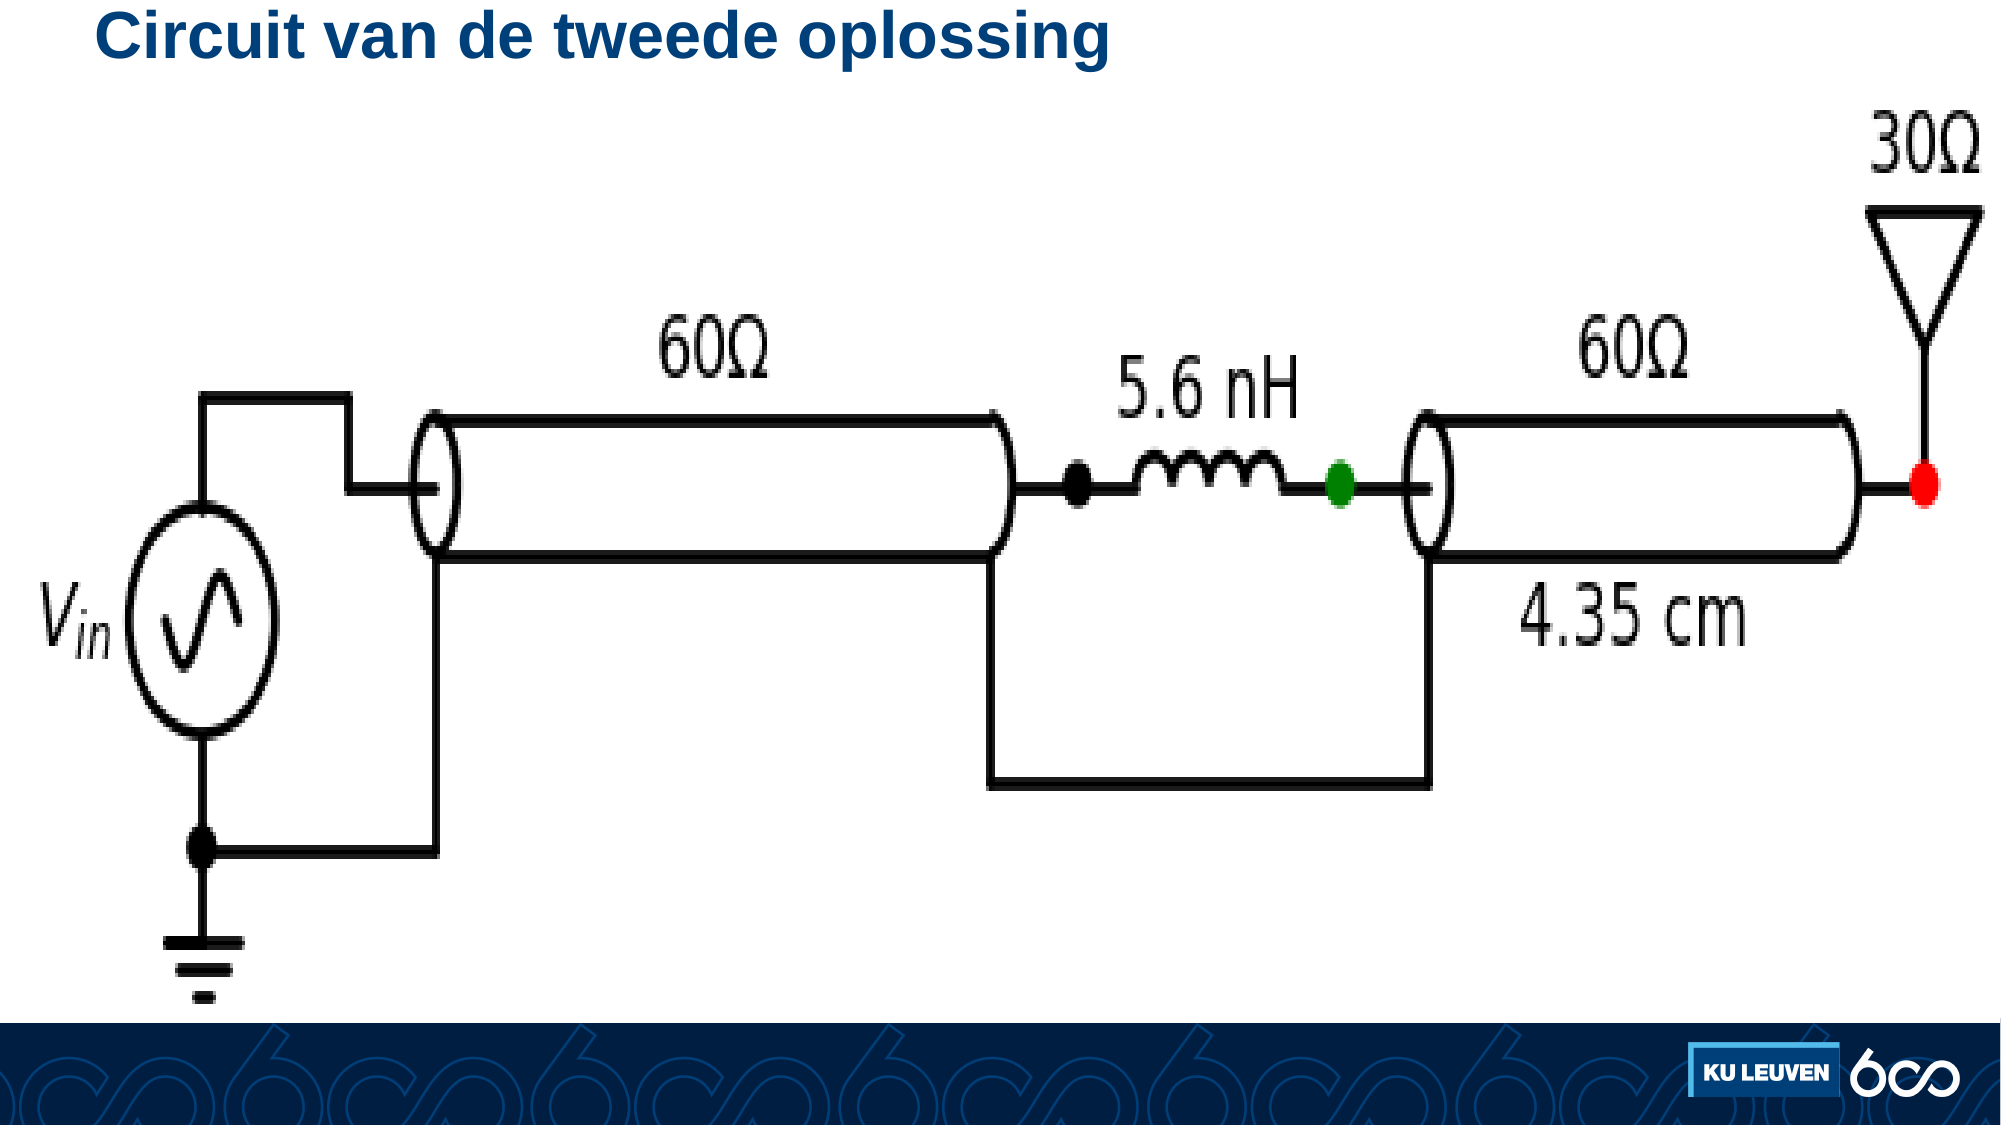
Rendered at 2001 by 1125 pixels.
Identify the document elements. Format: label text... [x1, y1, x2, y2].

title Circuit van de tweede oplossing [94, 0, 1906, 92]
picture [0, 92, 2001, 1125]
